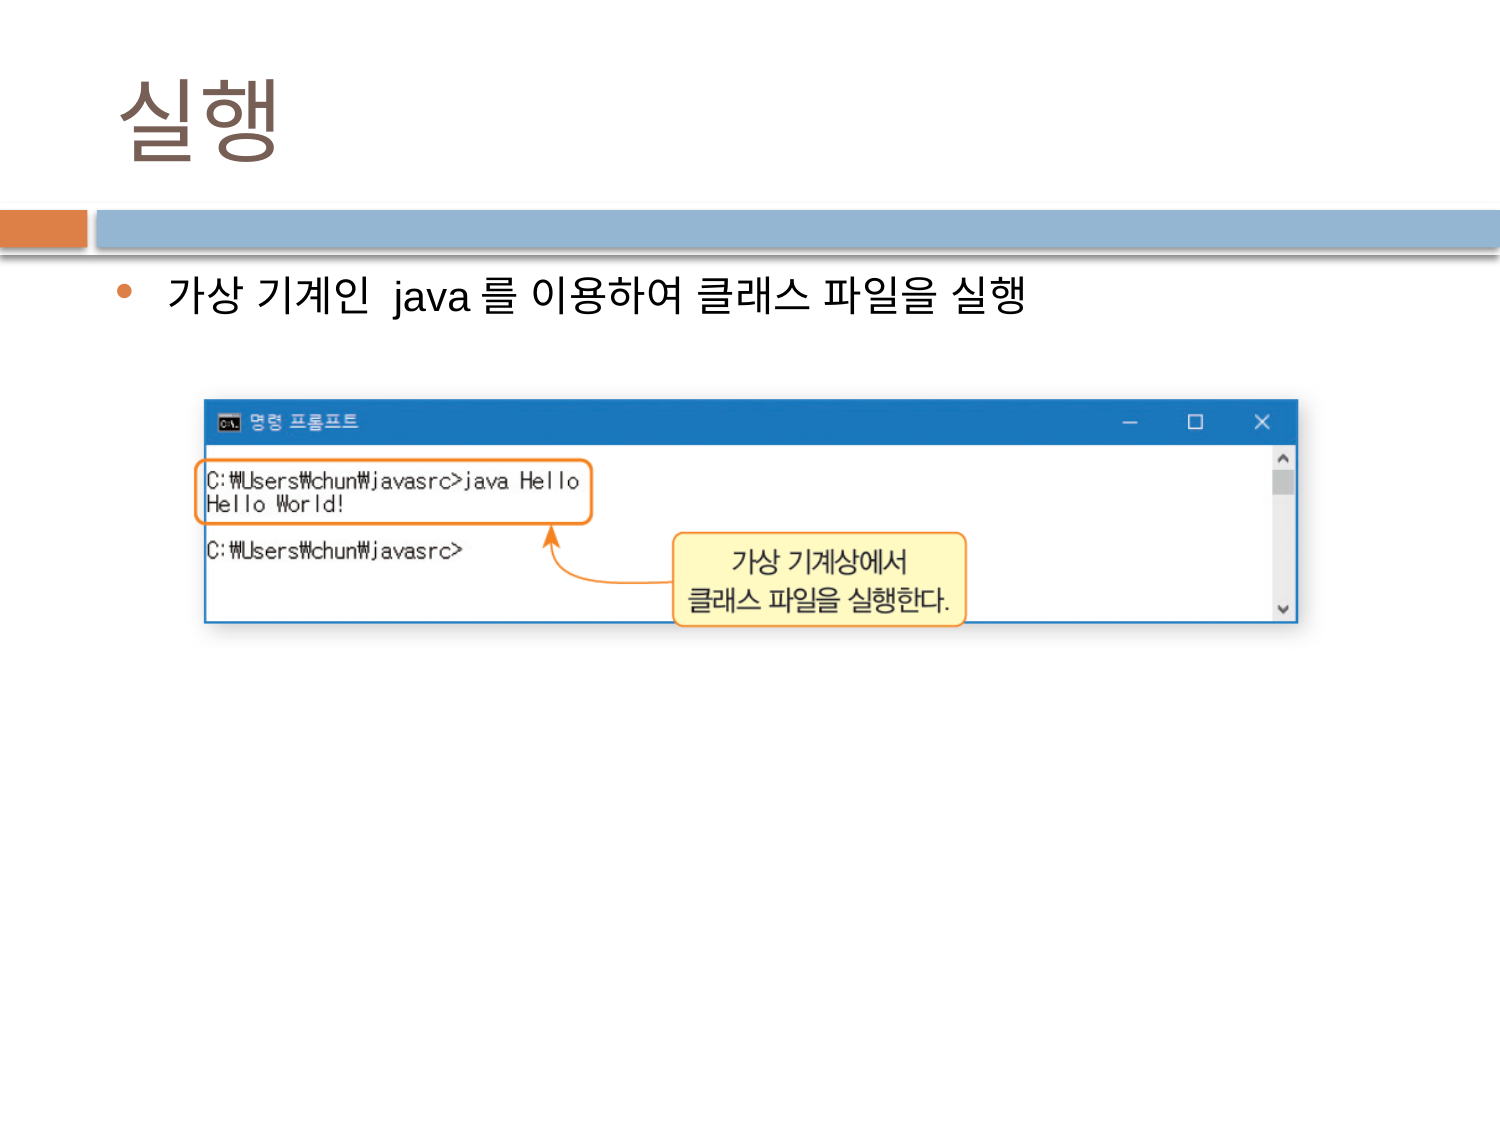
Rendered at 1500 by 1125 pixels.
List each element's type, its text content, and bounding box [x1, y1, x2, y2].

list 가상 기계인 java를 이용하여 클래스 파일을 실행 [100, 262, 1438, 1000]
picture [162, 366, 1338, 656]
title 실행 [100, 37, 1438, 200]
